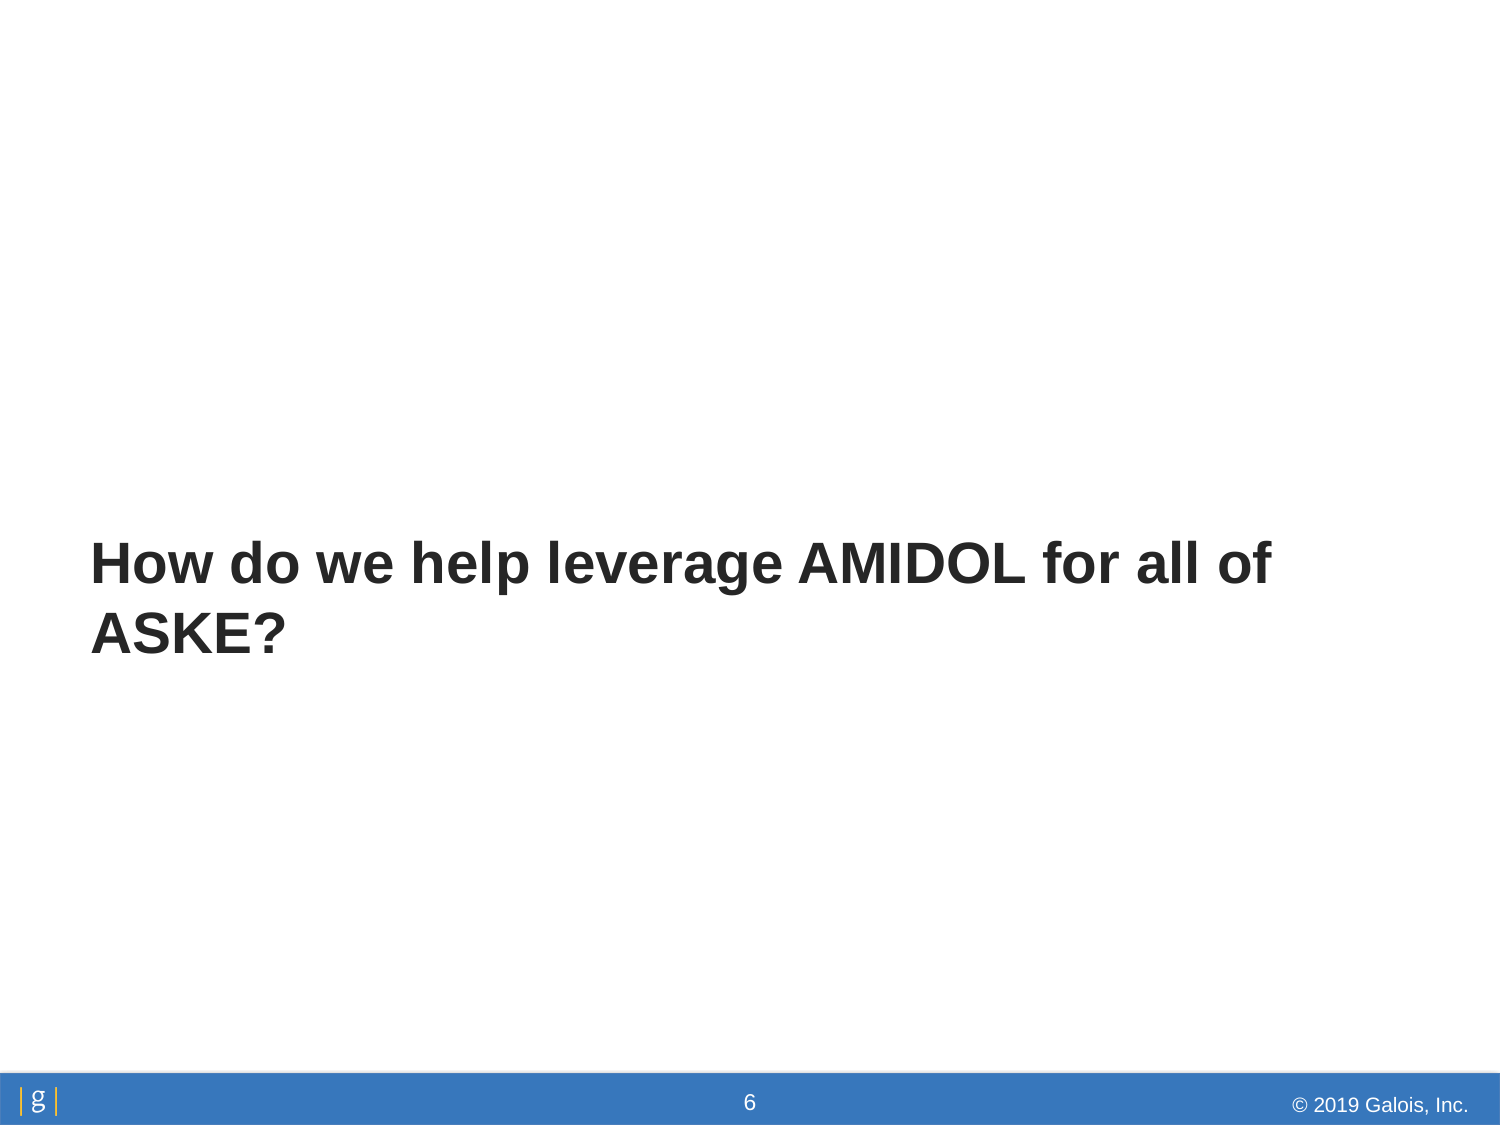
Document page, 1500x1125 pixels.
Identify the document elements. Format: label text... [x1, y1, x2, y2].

picture [20, 1087, 57, 1116]
title How do we help leverage AMIDOL for all of ASKE? [75, 562, 1425, 629]
